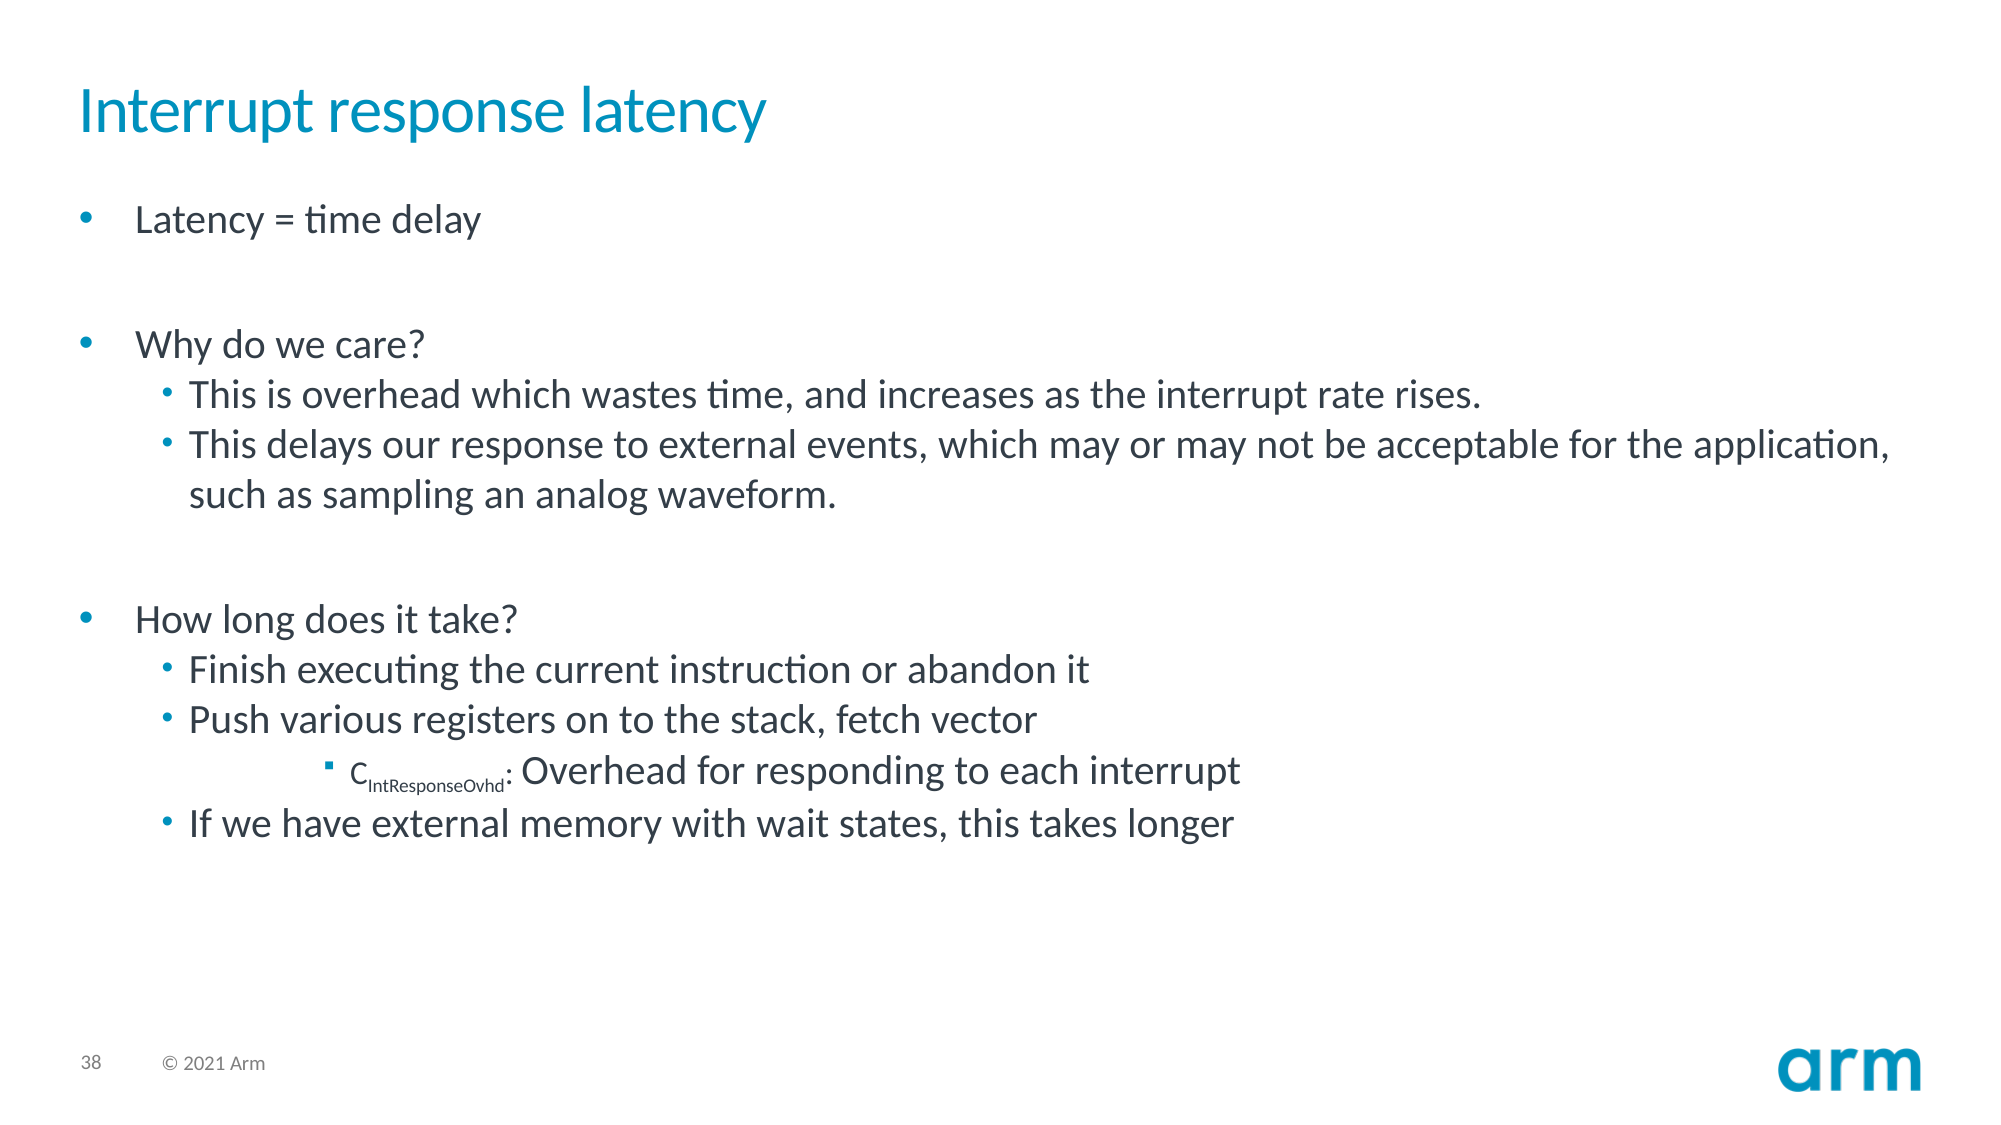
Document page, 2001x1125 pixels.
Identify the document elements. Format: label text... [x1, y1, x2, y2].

picture [1777, 1047, 1922, 1093]
title Interrupt response latency [78, 78, 1922, 186]
list Latency = time delay Why do we care? This is overhead which wastes time, and increases as the interrupt rate rises. This delays our response to external events, which may or may not be acceptable for the application, such as sampling an analog waveform. How long does it take? Finish executing the current instruction or abandon it Push various registers on to the stack, fetch vector CIntResponseOvhd: Overhead for responding to each interrupt If we have external memory with wait states, this takes longer [78, 192, 1922, 1004]
